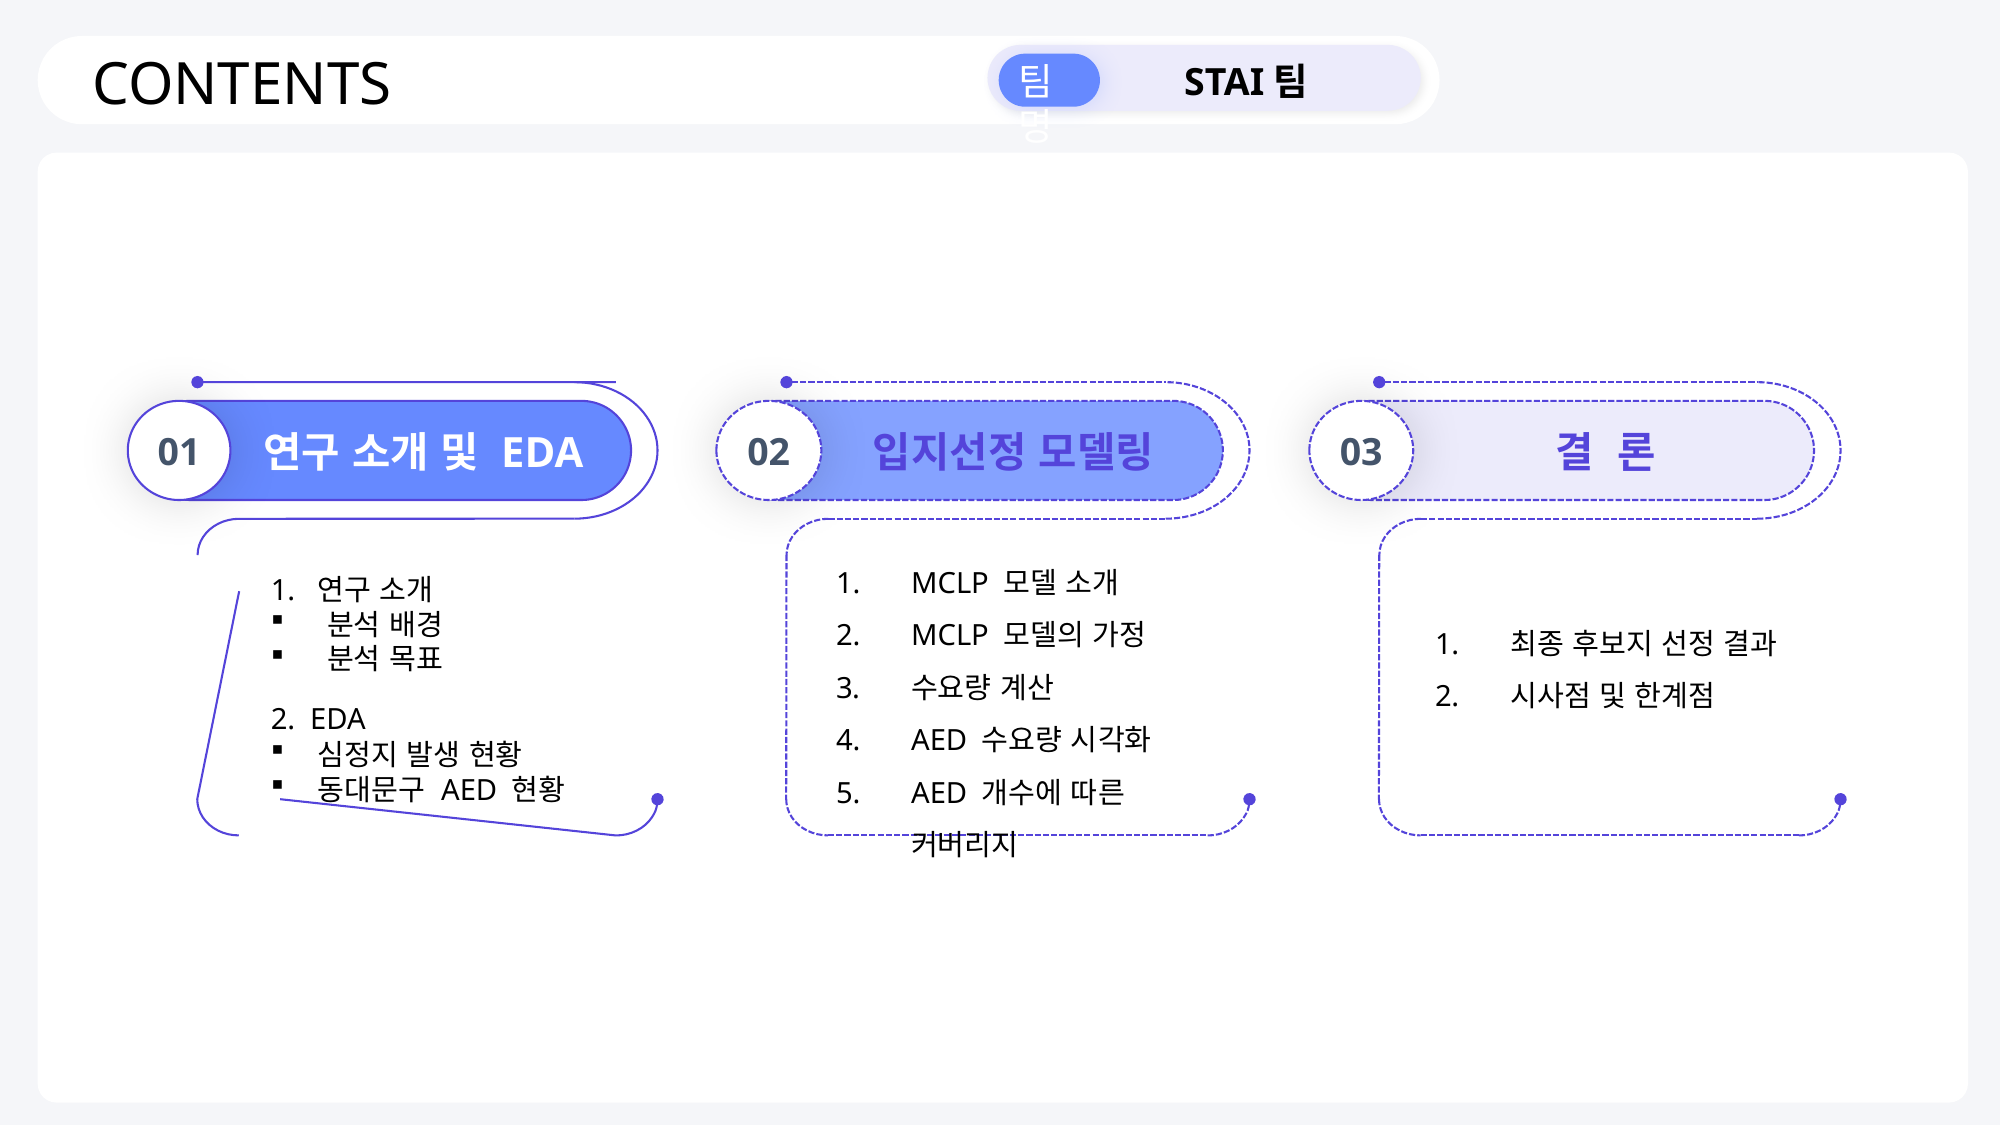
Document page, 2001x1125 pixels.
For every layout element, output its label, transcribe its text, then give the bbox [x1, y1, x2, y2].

text_box 팀명 [1004, 50, 1102, 155]
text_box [411, 589, 485, 1009]
text_box CONTENTS [77, 38, 945, 124]
text_box MCLP 모델 소개 MCLP 모델의 가정 수요량 계산 AED 수요량 시각화 AED 개수에 따른 커버리지 [821, 836, 1248, 869]
text_box 연구 소개 및 EDA [227, 399, 574, 502]
text_box STAI팀 [1169, 50, 1323, 110]
text_box [196, 799, 239, 836]
text_box 1. 연구 소개 분석 배경 분석 목표 2. EDA 심정지 발생 현황 동대문구 AED 현황 [256, 546, 592, 814]
text_box [197, 518, 240, 556]
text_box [716, 382, 1250, 836]
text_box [1309, 382, 1841, 836]
text_box [574, 384, 659, 520]
text_box 01 [126, 399, 232, 502]
